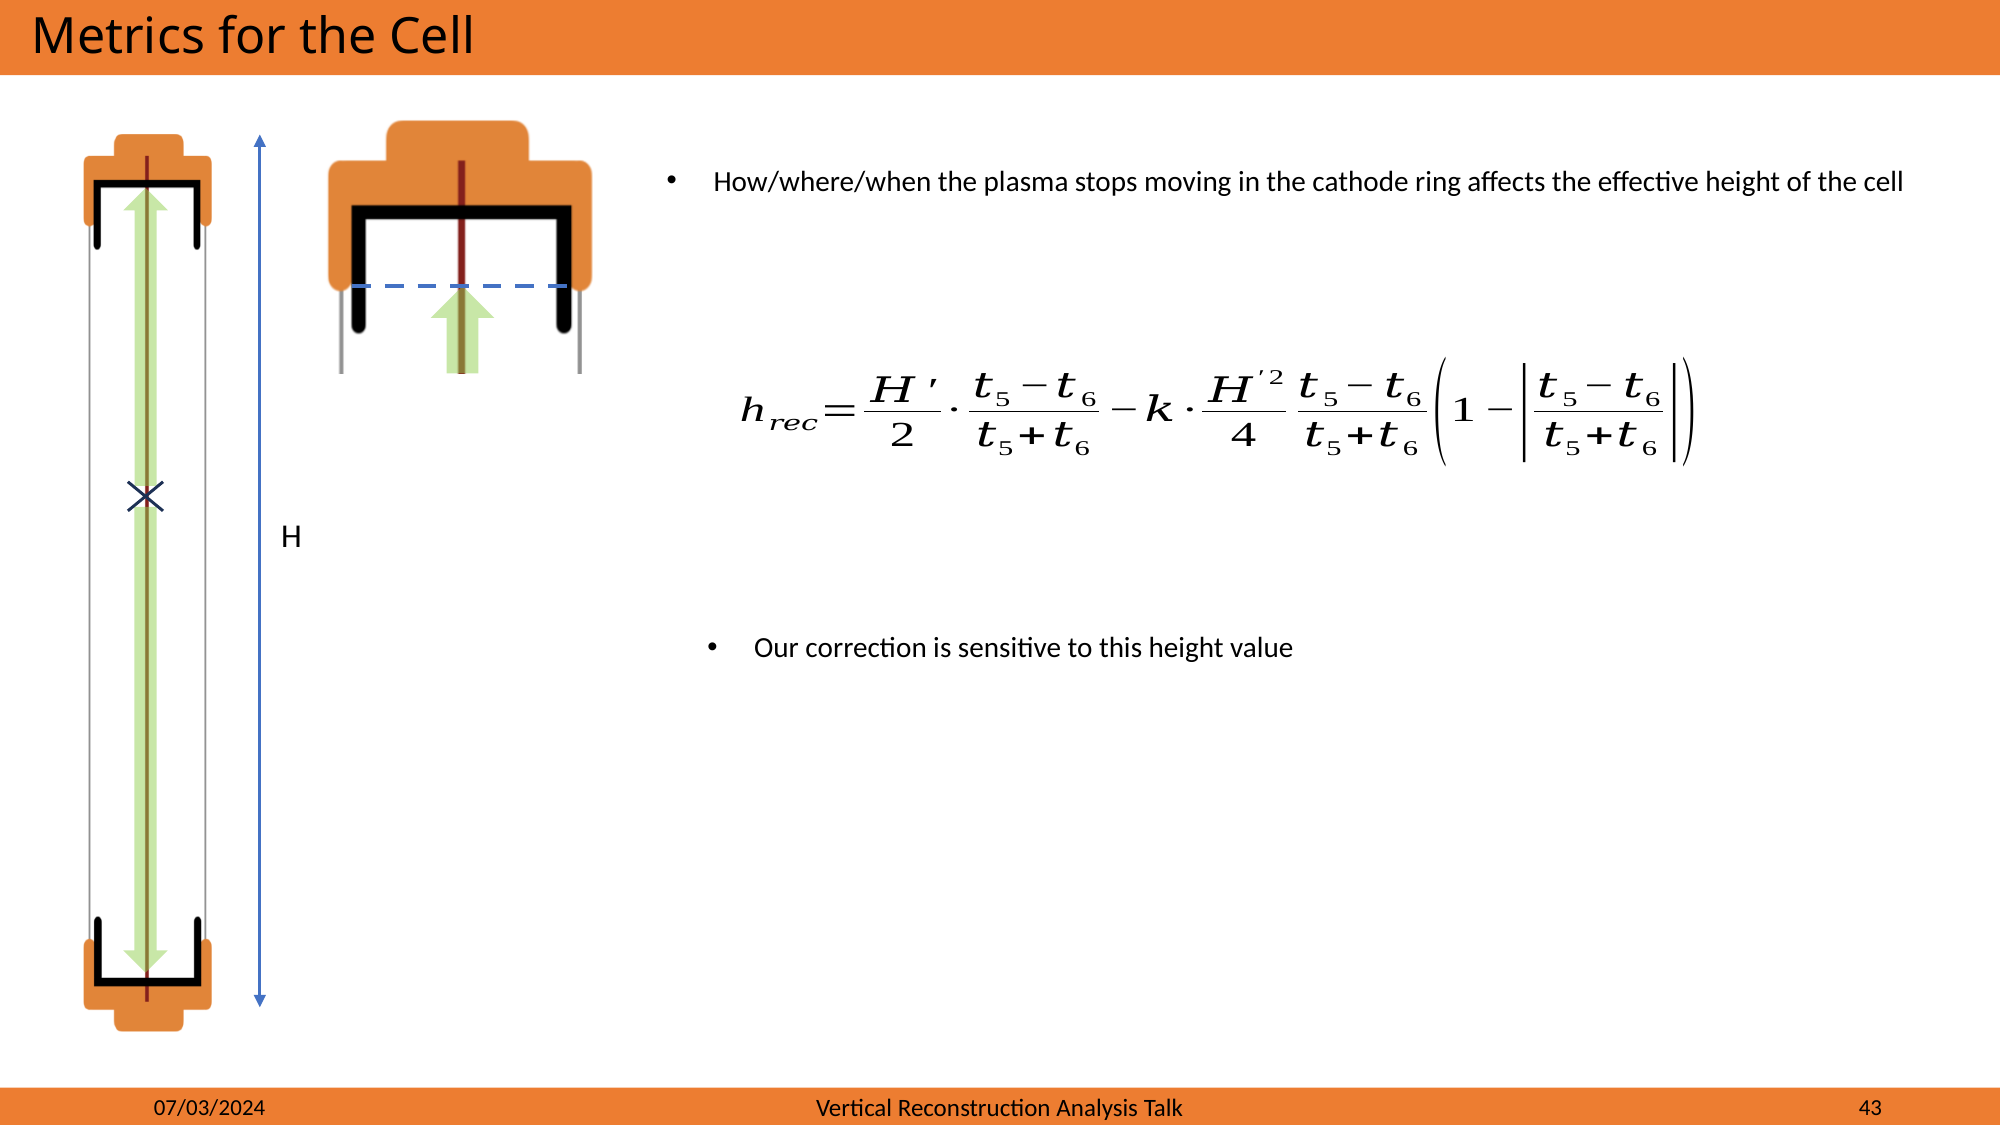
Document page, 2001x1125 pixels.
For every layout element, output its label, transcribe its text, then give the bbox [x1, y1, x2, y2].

title Metrics for the Cell [16, 0, 1742, 76]
text_box [126, 480, 165, 507]
text_box [120, 186, 171, 487]
picture [0, 123, 259, 1041]
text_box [324, 97, 628, 374]
text_box How/where/when the plasma stops moving in the cathode ring affects the effective height of the cell [651, 155, 1960, 205]
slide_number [138, 1087, 589, 1125]
picture [260, 507, 599, 656]
slide_number 43 [1447, 1087, 1898, 1125]
text_box Our correction is sensitive to this height value [692, 621, 2000, 671]
text_box [120, 656, 171, 975]
footer Vertical Reconstruction Analysis Talk [662, 1087, 1338, 1125]
